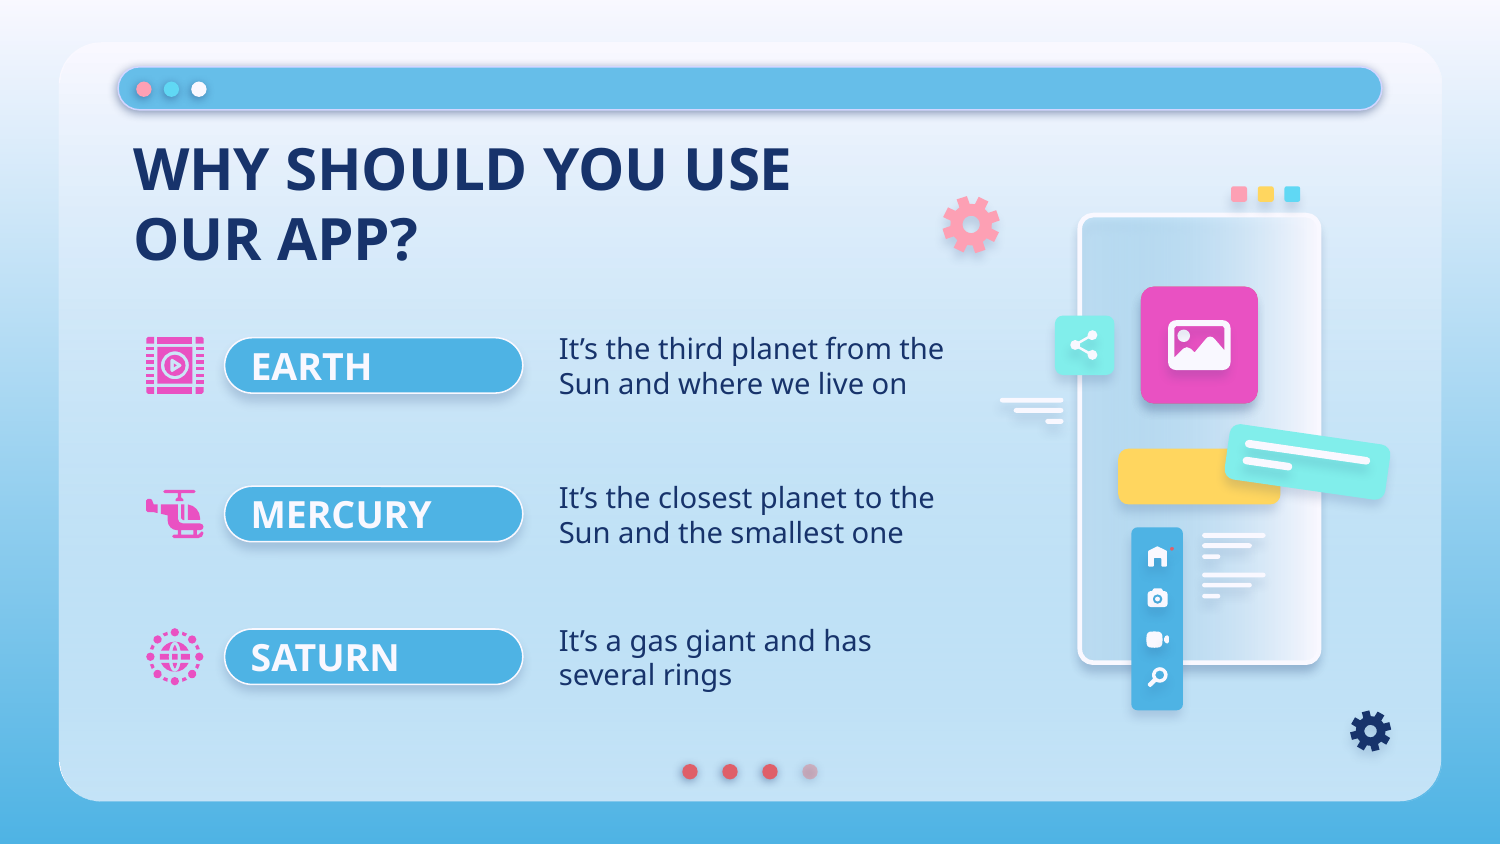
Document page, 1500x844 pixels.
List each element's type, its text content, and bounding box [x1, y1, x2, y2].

text_box [224, 492, 235, 536]
title WHY SHOULD YOU USE OUR APP? [118, 113, 836, 292]
title MERCURY [235, 484, 512, 544]
text_box [512, 634, 523, 679]
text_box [145, 336, 204, 395]
title SATURN [235, 627, 512, 687]
subtitle It’s the closest planet to the Sun and the smallest one [543, 454, 968, 574]
text_box [942, 196, 994, 254]
text_box [224, 343, 235, 388]
text_box [512, 492, 523, 536]
subtitle It’s the third planet from the Sun and where we live on [543, 305, 968, 425]
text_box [146, 489, 204, 539]
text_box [146, 627, 204, 686]
title EARTH [235, 335, 512, 396]
text_box [1350, 719, 1392, 752]
text_box [224, 635, 235, 679]
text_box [999, 186, 1392, 711]
subtitle It’s a gas giant and has several rings [543, 603, 968, 711]
text_box [512, 343, 523, 388]
